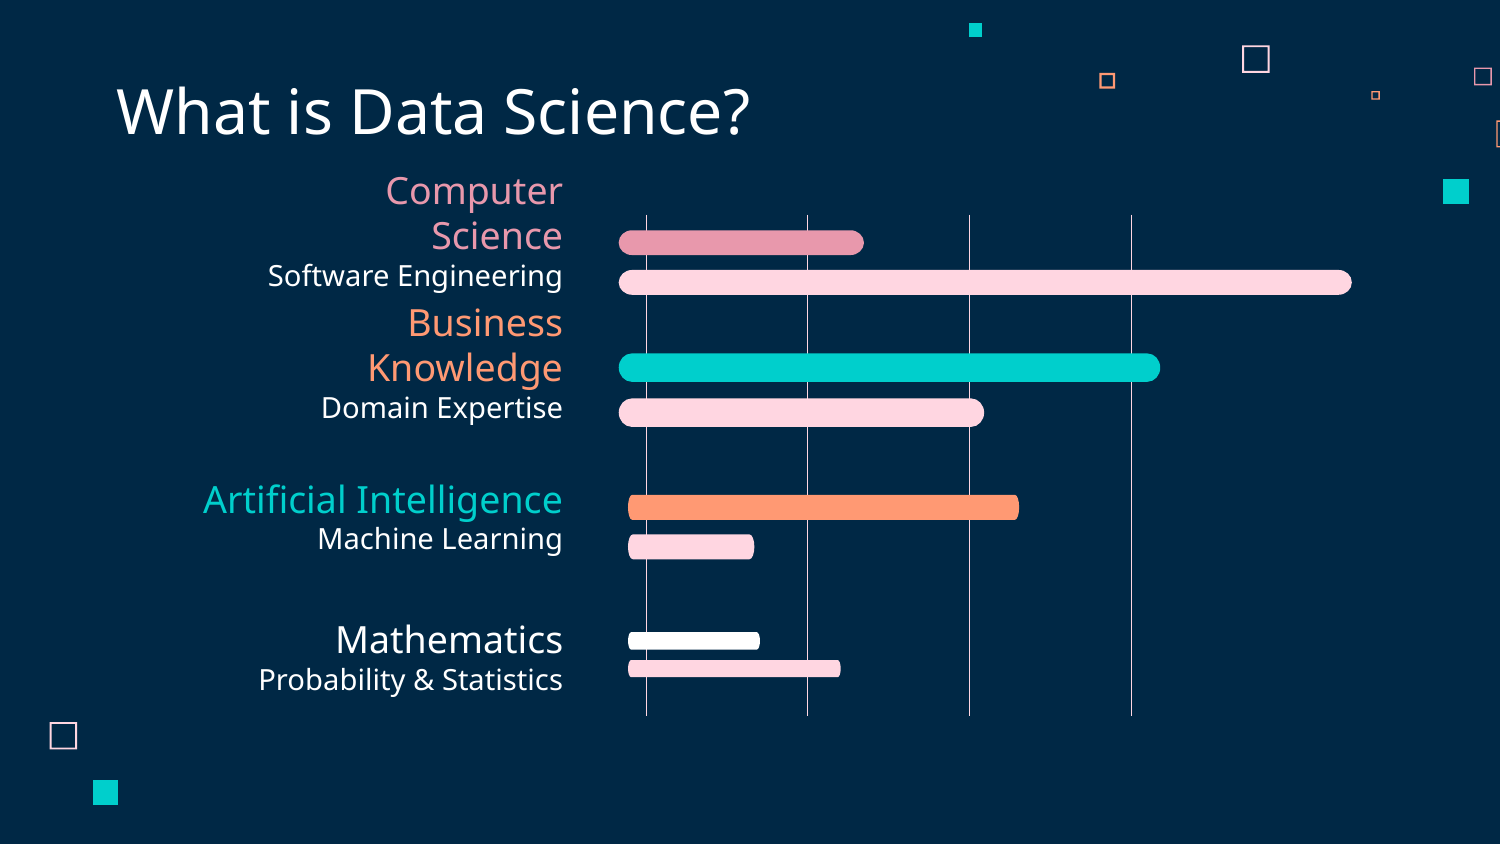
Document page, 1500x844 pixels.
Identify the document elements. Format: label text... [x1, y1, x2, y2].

subtitle Software Engineering [211, 242, 579, 339]
title What is Data Science? [101, 67, 878, 163]
title Mathematics [269, 611, 579, 645]
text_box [627, 631, 841, 678]
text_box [627, 494, 1020, 560]
title Computer Science [269, 208, 579, 242]
subtitle Machine Learning [187, 505, 579, 612]
title Business Knowledge [202, 339, 579, 405]
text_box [618, 229, 1353, 296]
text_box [618, 353, 1161, 428]
subtitle Probability & Statistics [187, 645, 579, 752]
title Artificial Intelligence [140, 471, 579, 536]
subtitle Domain Expertise [224, 374, 579, 471]
